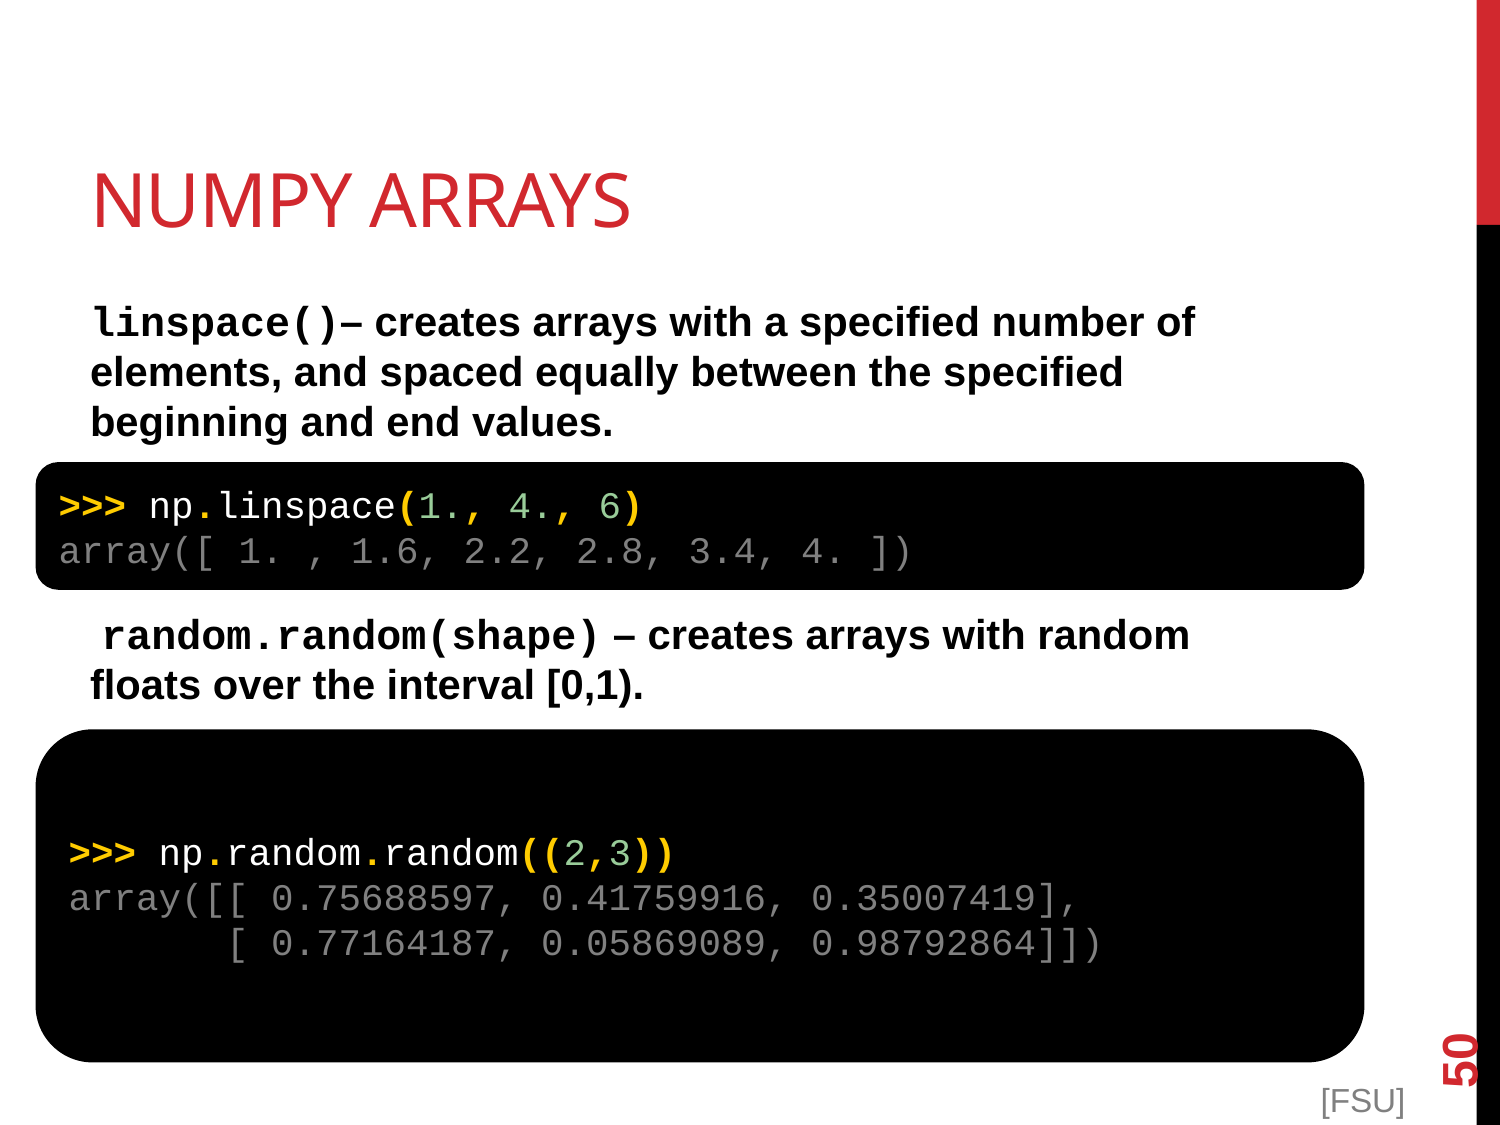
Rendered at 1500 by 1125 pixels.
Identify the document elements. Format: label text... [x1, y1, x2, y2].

title Numpy arrays [75, 25, 1025, 250]
list linspace()– creates arrays with a specified number of elements, and spaced equally between the specified beginning and end values. random.random(shape) – creates arrays with random floats over the interval [0,1). [75, 590, 1325, 731]
text_box >>> np.linspace(1., 4., 6) array([ 1. , 1.6, 2.2, 2.8, 3.4, 4. ]) [35, 462, 1365, 590]
slide_number 50 [1427, 887, 1488, 1104]
text_box [FSU] [608, 1071, 1421, 1125]
list linspace()– creates arrays with a specified number of elements, and spaced equally between the specified beginning and end values. random.random(shape) – creates arrays with random floats over the interval [0,1). [75, 287, 1325, 462]
text_box >>> np.random.random((2,3)) array([[ 0.75688597, 0.41759916, 0.35007419], [ 0.77164187, 0.05869089, 0.98792864]]) [35, 729, 1365, 1063]
